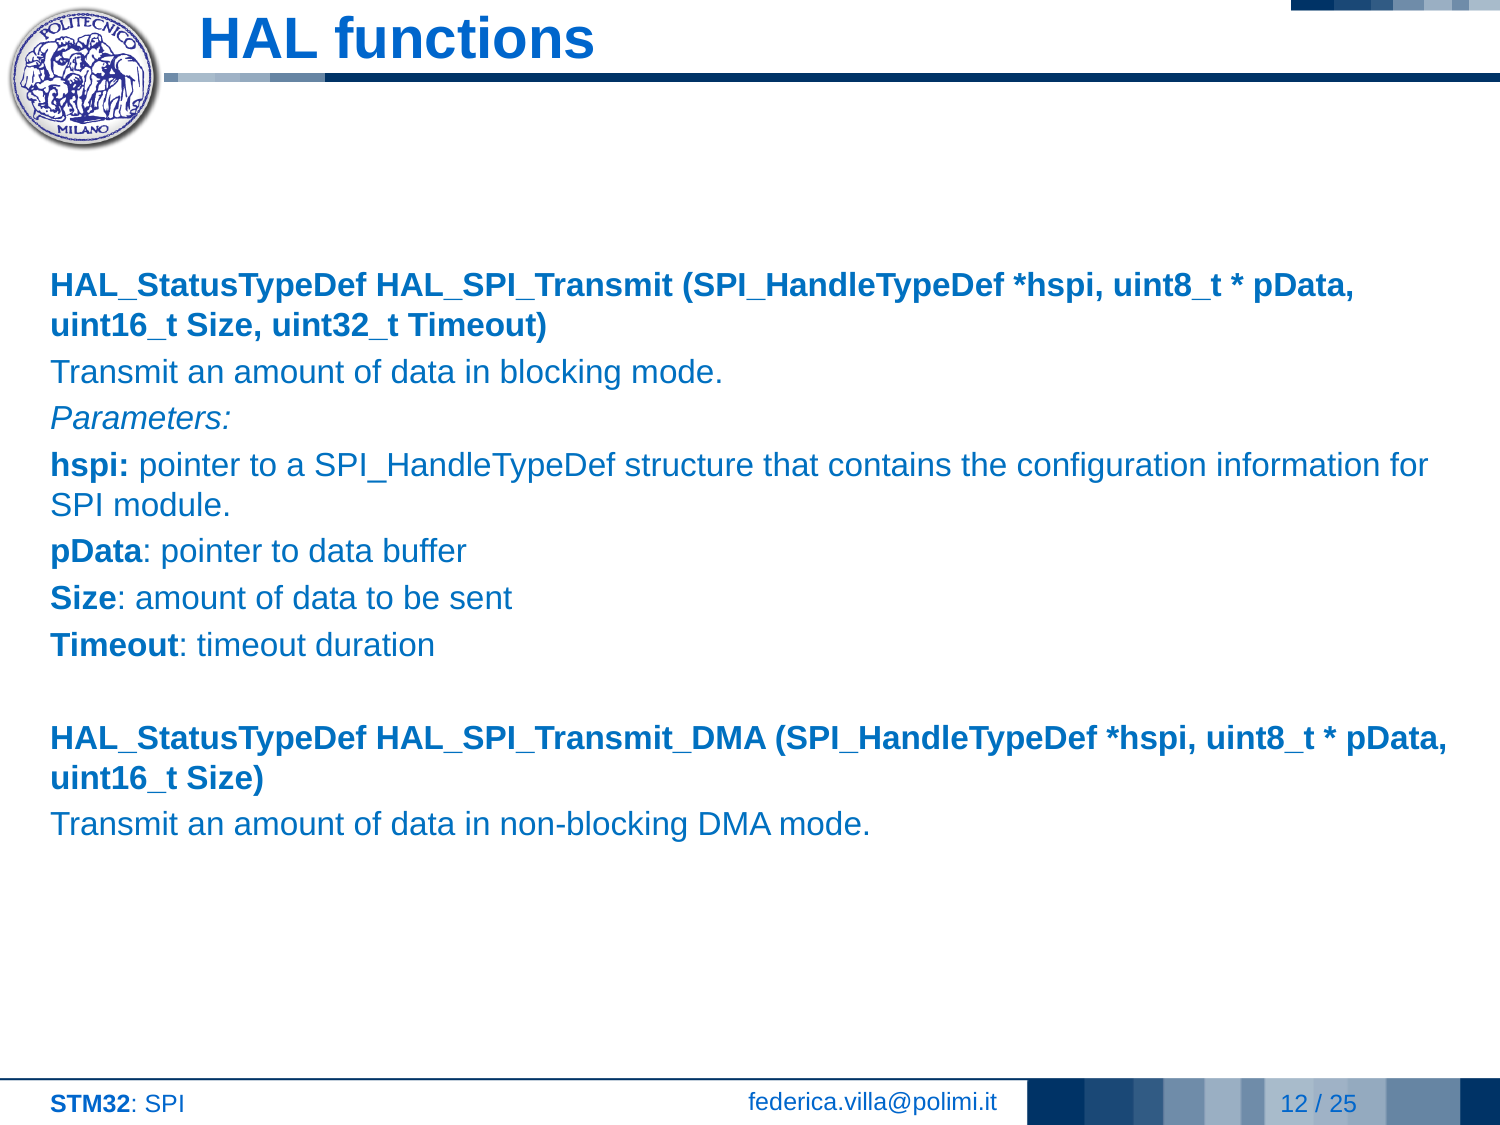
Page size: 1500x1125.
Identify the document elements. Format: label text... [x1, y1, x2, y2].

text_box HAL_StatusTypeDef HAL_SPI_Transmit (SPI_HandleTypeDef *hspi, uint8_t * pData, uint16_t Size, uint32_t Timeout) Transmit an amount of data in blocking mode. Parameters: hspi: pointer to a SPI_HandleTypeDef structure that contains the configuration information for SPI module. pData: pointer to data buffer Size: amount of data to be sent Timeout: timeout duration HAL_StatusTypeDef HAL_SPI_Transmit_DMA (SPI_HandleTypeDef *hspi, uint8_t * pData, uint16_t Size) Transmit an amount of data in non-blocking DMA mode. [35, 256, 1465, 850]
picture [0, 0, 1500, 153]
picture [0, 1074, 1500, 1125]
title HAL functions [199, 0, 1500, 71]
